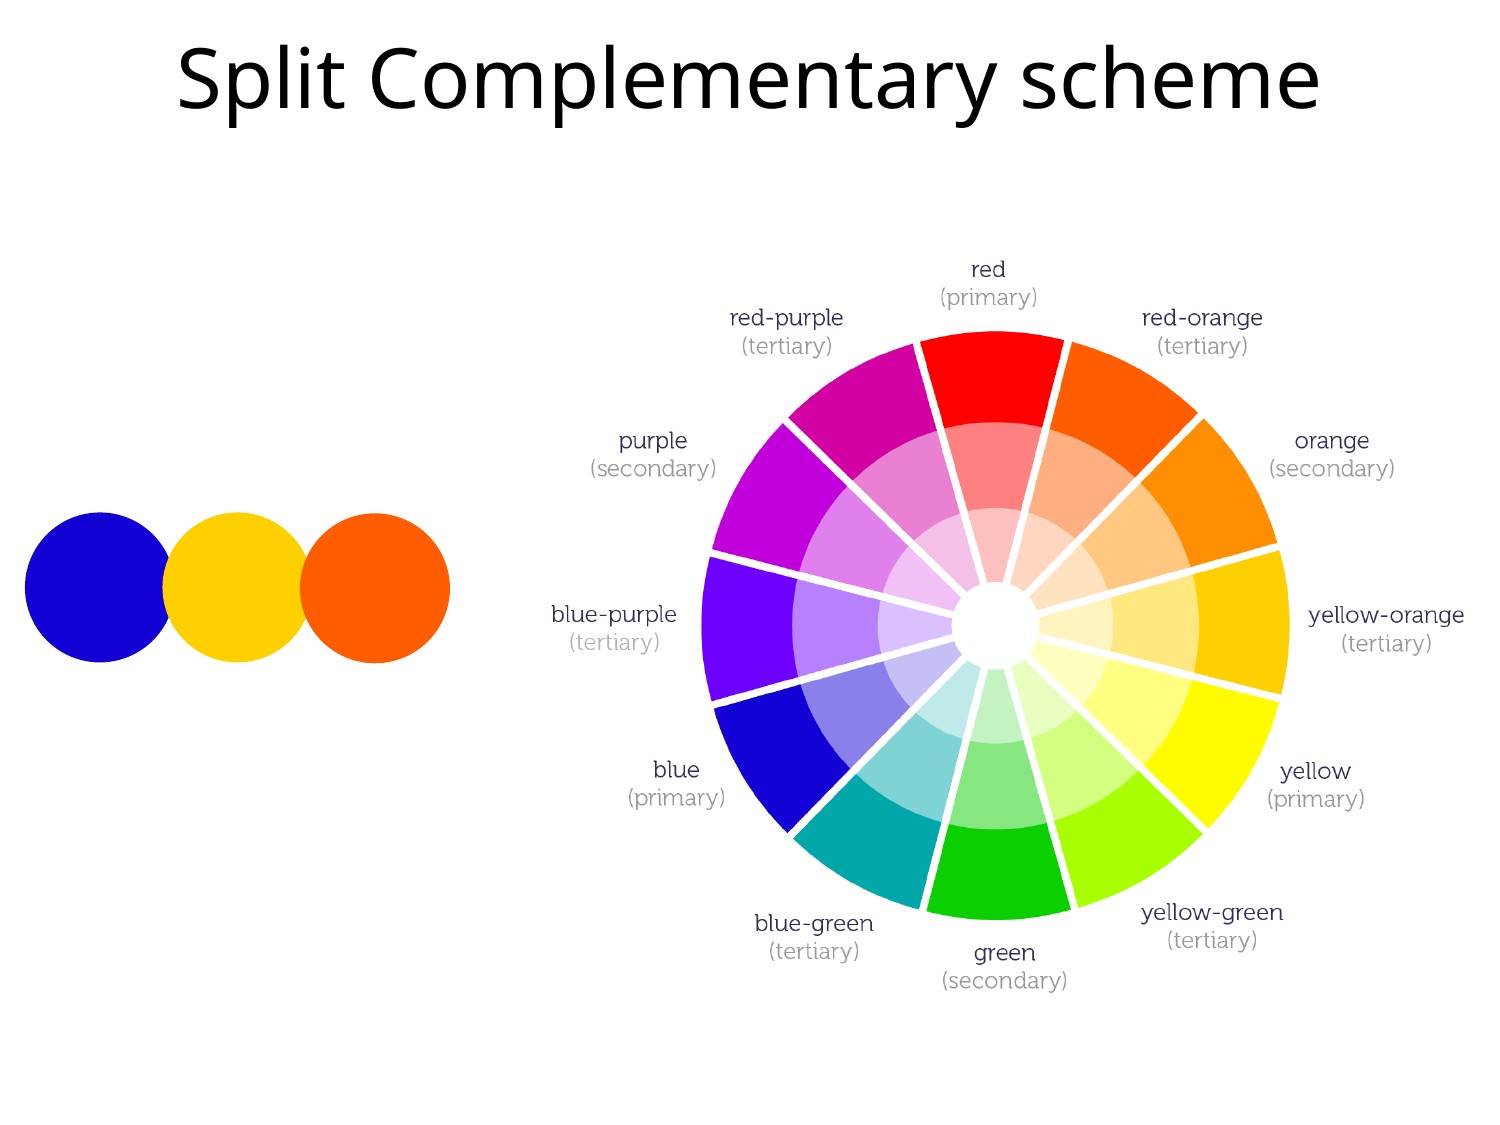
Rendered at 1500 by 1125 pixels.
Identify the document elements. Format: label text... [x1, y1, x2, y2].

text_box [24, 237, 1500, 1024]
title Split Complementary scheme [0, 0, 1500, 151]
